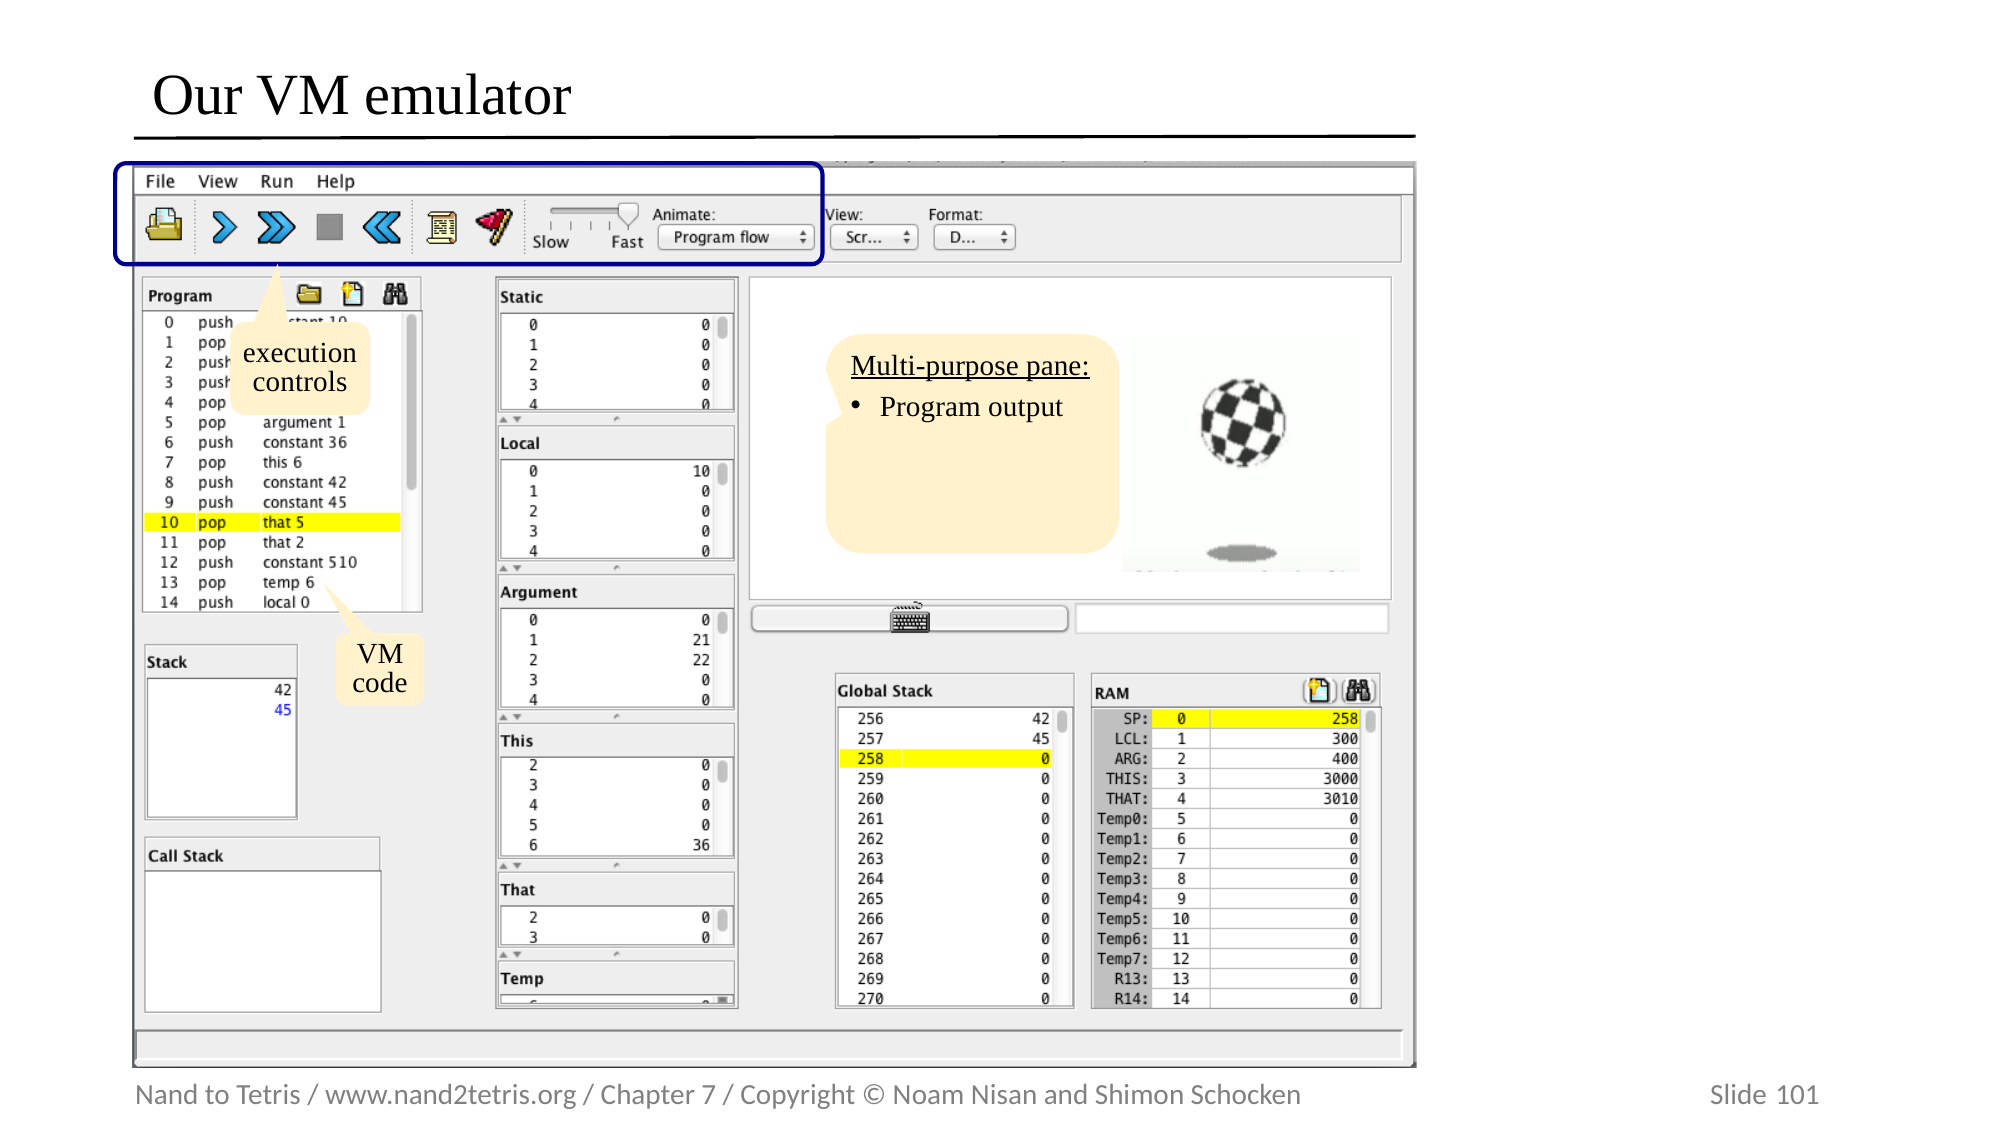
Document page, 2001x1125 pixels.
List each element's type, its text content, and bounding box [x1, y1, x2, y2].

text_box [115, 163, 823, 416]
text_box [132, 161, 1417, 1068]
title Our VM emulator [137, 48, 1417, 144]
